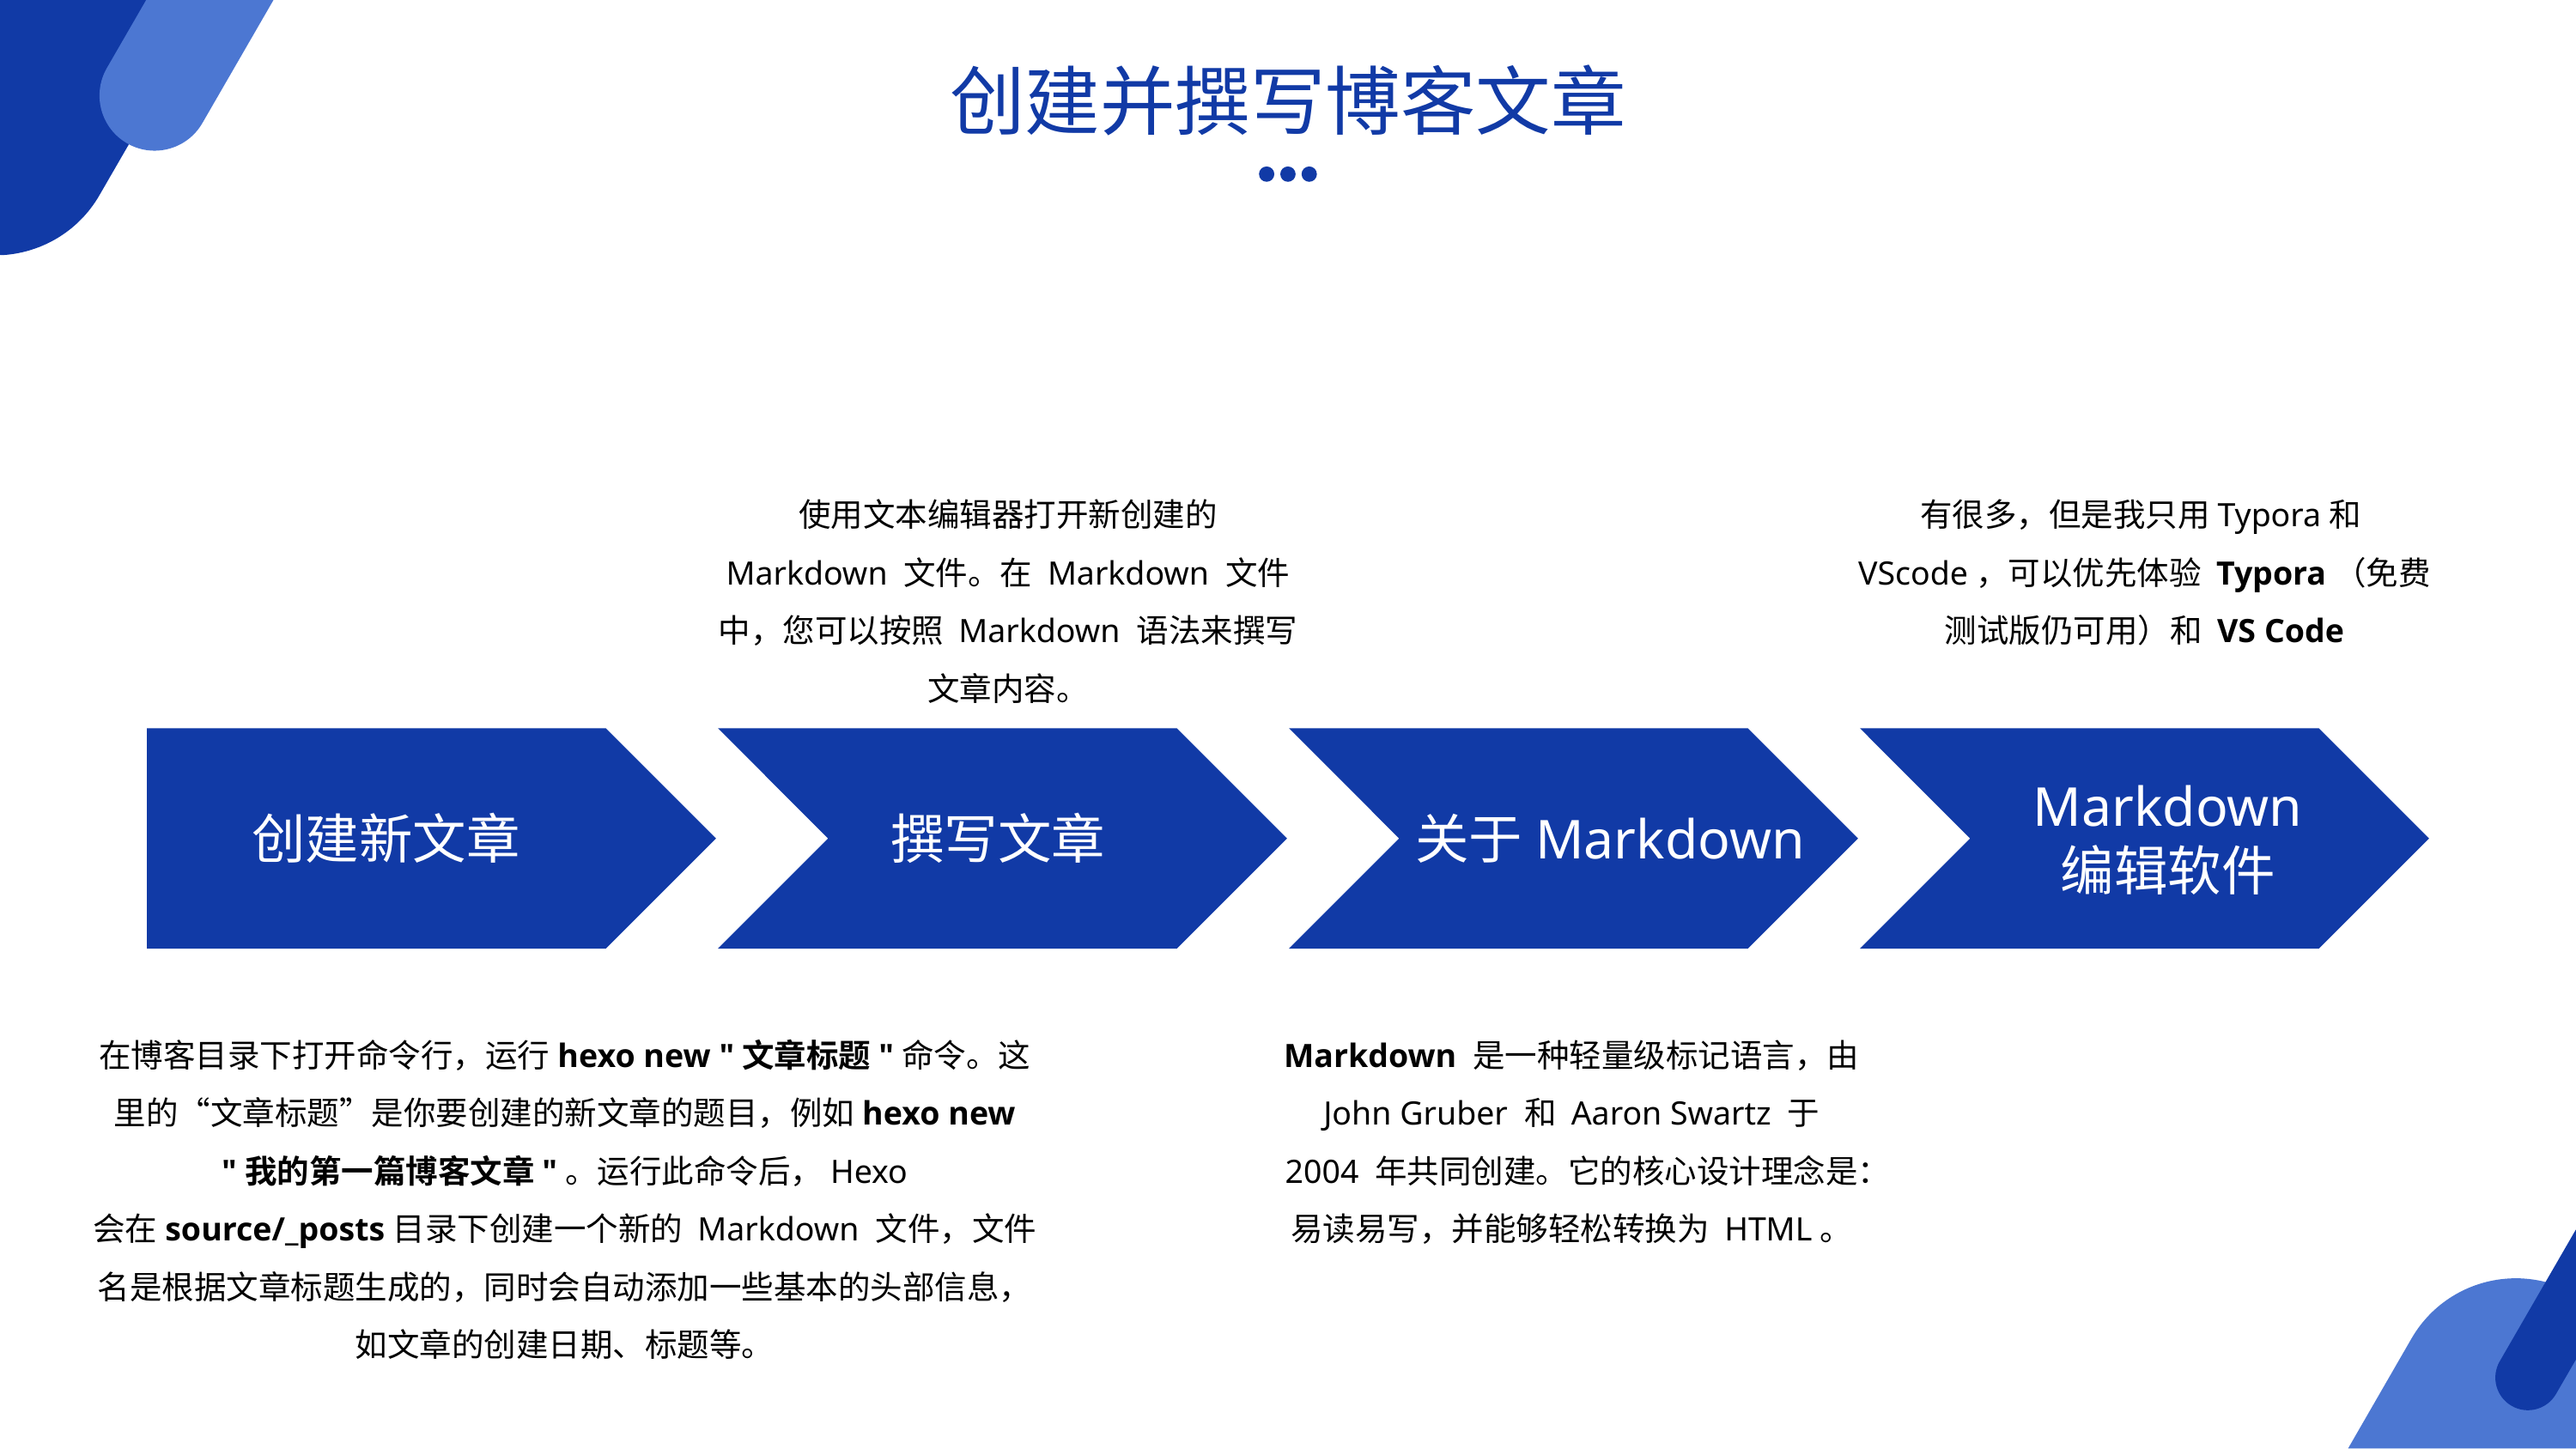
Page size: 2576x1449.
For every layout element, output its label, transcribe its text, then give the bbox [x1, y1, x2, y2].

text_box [2348, 1277, 2576, 1449]
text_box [99, 0, 274, 151]
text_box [1258, 166, 1275, 182]
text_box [719, 728, 1286, 949]
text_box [0, 0, 213, 256]
text_box 有很多，但是我只用Typora和VScode，可以优先体验 Typora（免费测试版仍可用）和 VS Code [1857, 475, 2432, 650]
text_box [1301, 166, 1317, 182]
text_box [2494, 1228, 2576, 1411]
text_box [146, 728, 717, 949]
text_box 在博客目录下打开命令行，运行hexo new "文章标题"命令。这里的“文章标题”是你要创建的新文章的题目，例如hexo new "我的第一篇博客文章"。运行此命令后，Hexo 会在source/_posts目录下创建一个新的 Markdown 文件，文件名是根据文章标题生成的，同时会自动添加一些基本的头部信息，如文章的创建日期、标题等。 [84, 1016, 1046, 1364]
text_box 使用文本编辑器打开新创建的 Markdown 文件。在 Markdown 文件中，您可以按照 Markdown 语法来撰写文章内容。 [714, 475, 1302, 707]
text_box Markdown 是一种轻量级标记语言，由 John Gruber 和 Aaron Swartz 于 2004 年共同创建。它的核心设计理念是：易读易写，并能够轻松转换为 HTML。 [1283, 1016, 1860, 1248]
text_box 创建并撰写博客文章 [932, 53, 1644, 144]
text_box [1279, 166, 1297, 182]
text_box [1288, 728, 1857, 949]
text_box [1859, 728, 2430, 949]
